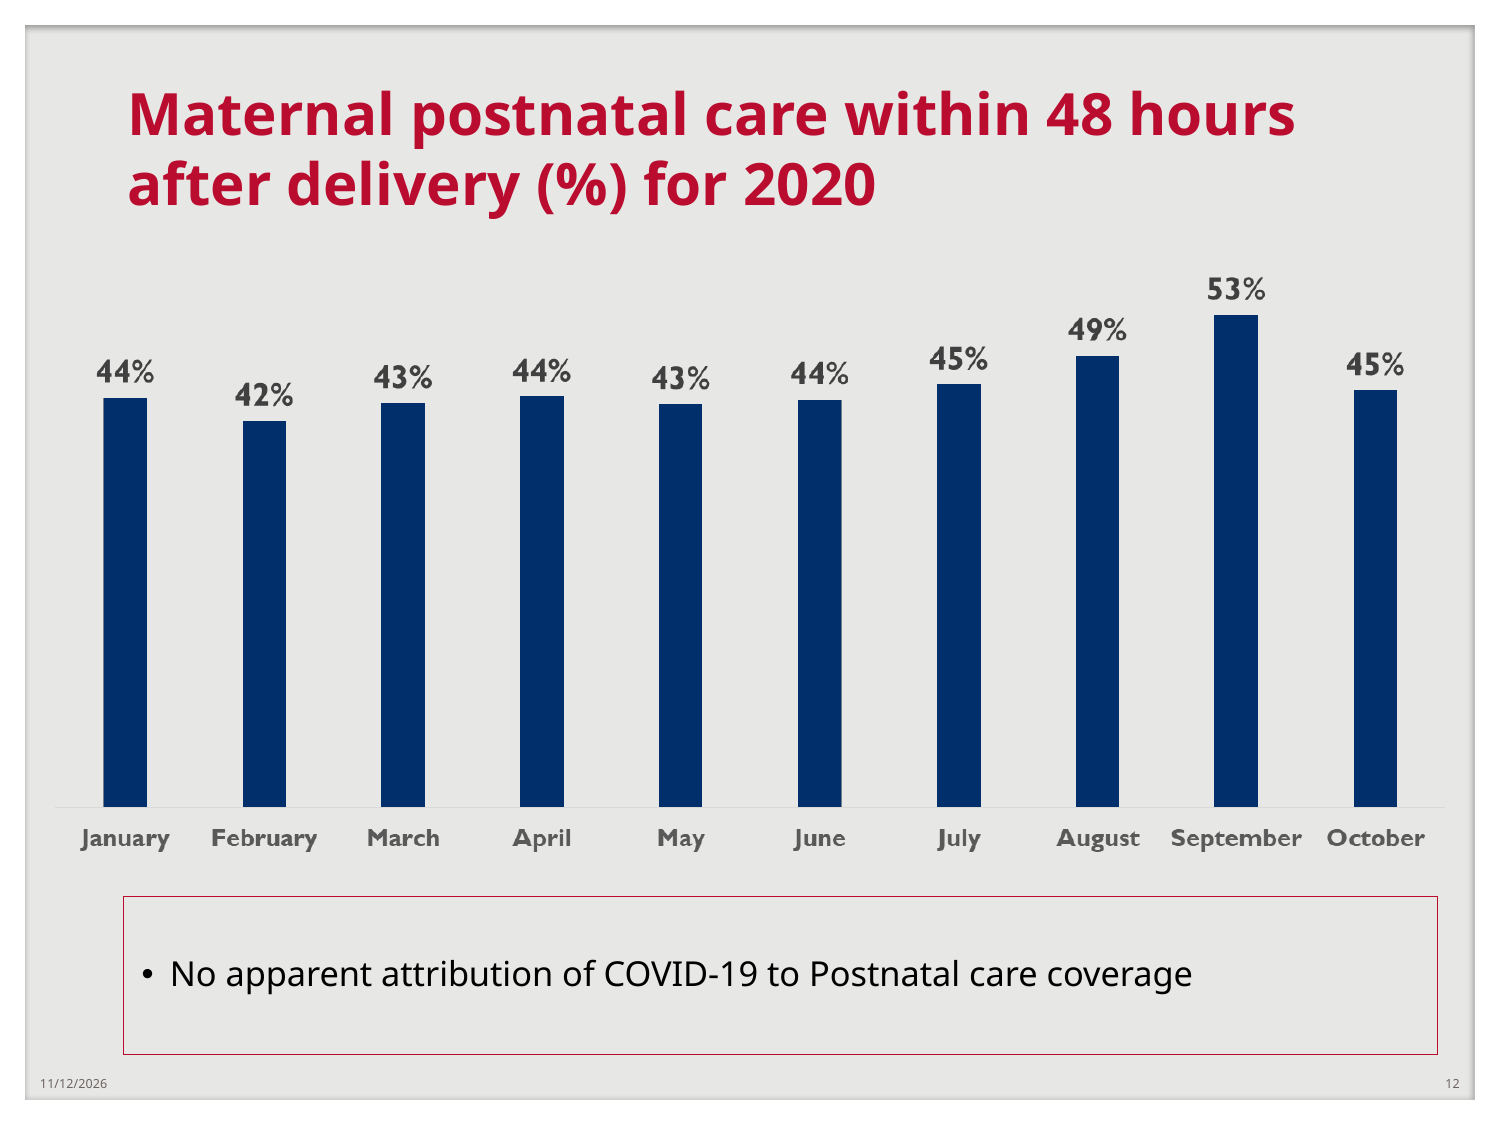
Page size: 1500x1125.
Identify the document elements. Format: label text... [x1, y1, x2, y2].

picture [36, 229, 1464, 863]
slide_number 12 [1125, 1069, 1475, 1100]
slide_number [24, 1069, 375, 1100]
title Maternal postnatal care within 48 hours after delivery (%) for 2020 [112, 68, 1388, 225]
text_box No apparent attribution of COVID-19 to Postnatal care coverage [123, 896, 1438, 1055]
